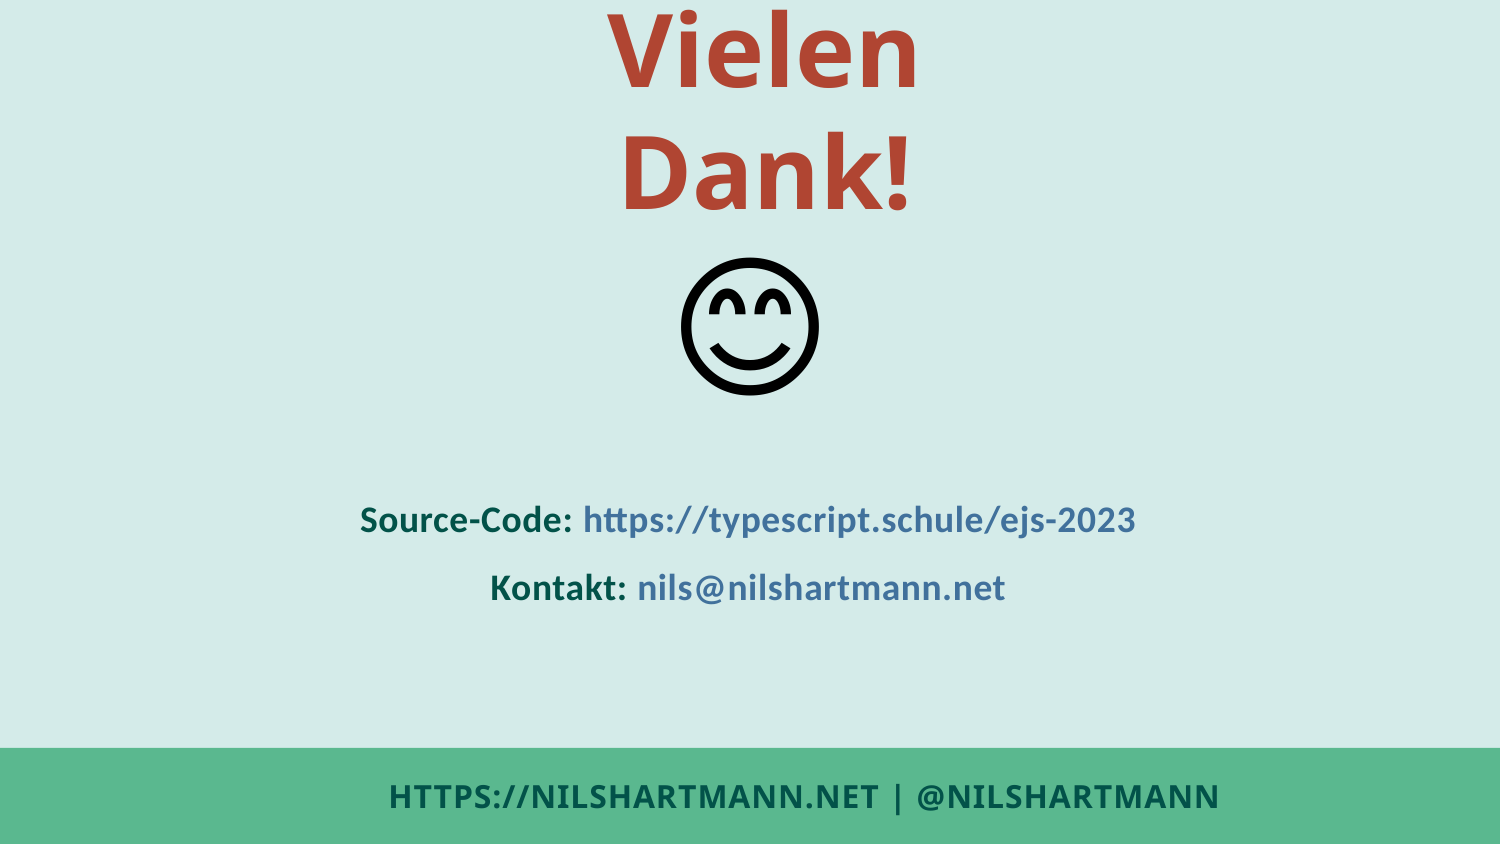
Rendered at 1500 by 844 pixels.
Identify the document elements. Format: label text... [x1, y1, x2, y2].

title HTTPS://NILSHARTMANN.NET | @nilshartmann [309, 758, 1300, 838]
text_box [254, 685, 1246, 766]
text_box Source-Code: https://typescript.schule/ejs-2023 Kontakt: nils@nilshartmann.net [158, 431, 1339, 649]
text_box 😊 [256, 219, 1246, 424]
text_box Vielen Dank! [458, 55, 1072, 160]
